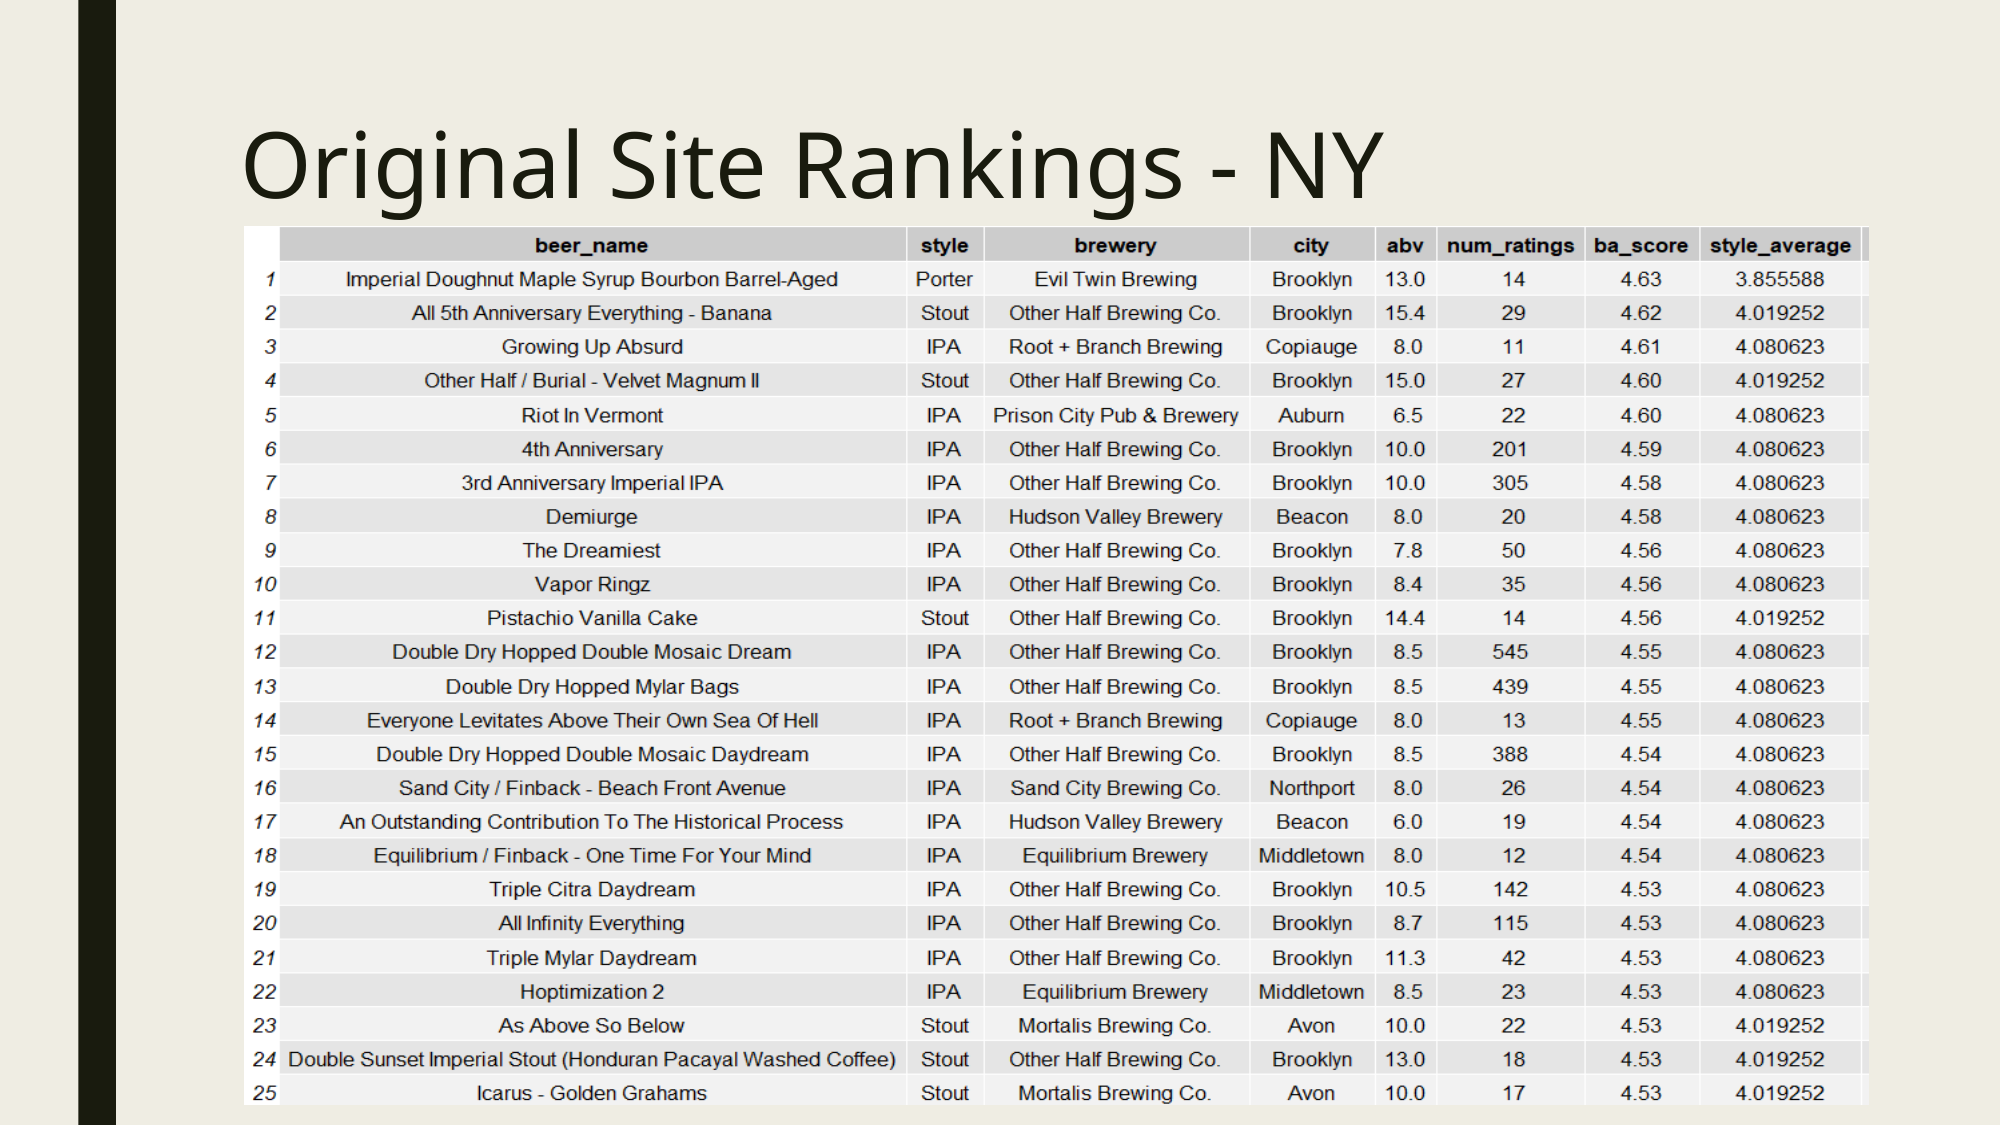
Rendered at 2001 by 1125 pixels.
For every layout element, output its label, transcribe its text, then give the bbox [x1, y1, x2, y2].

title Original Site Rankings - NY [225, 112, 1800, 357]
picture [243, 226, 1869, 1105]
